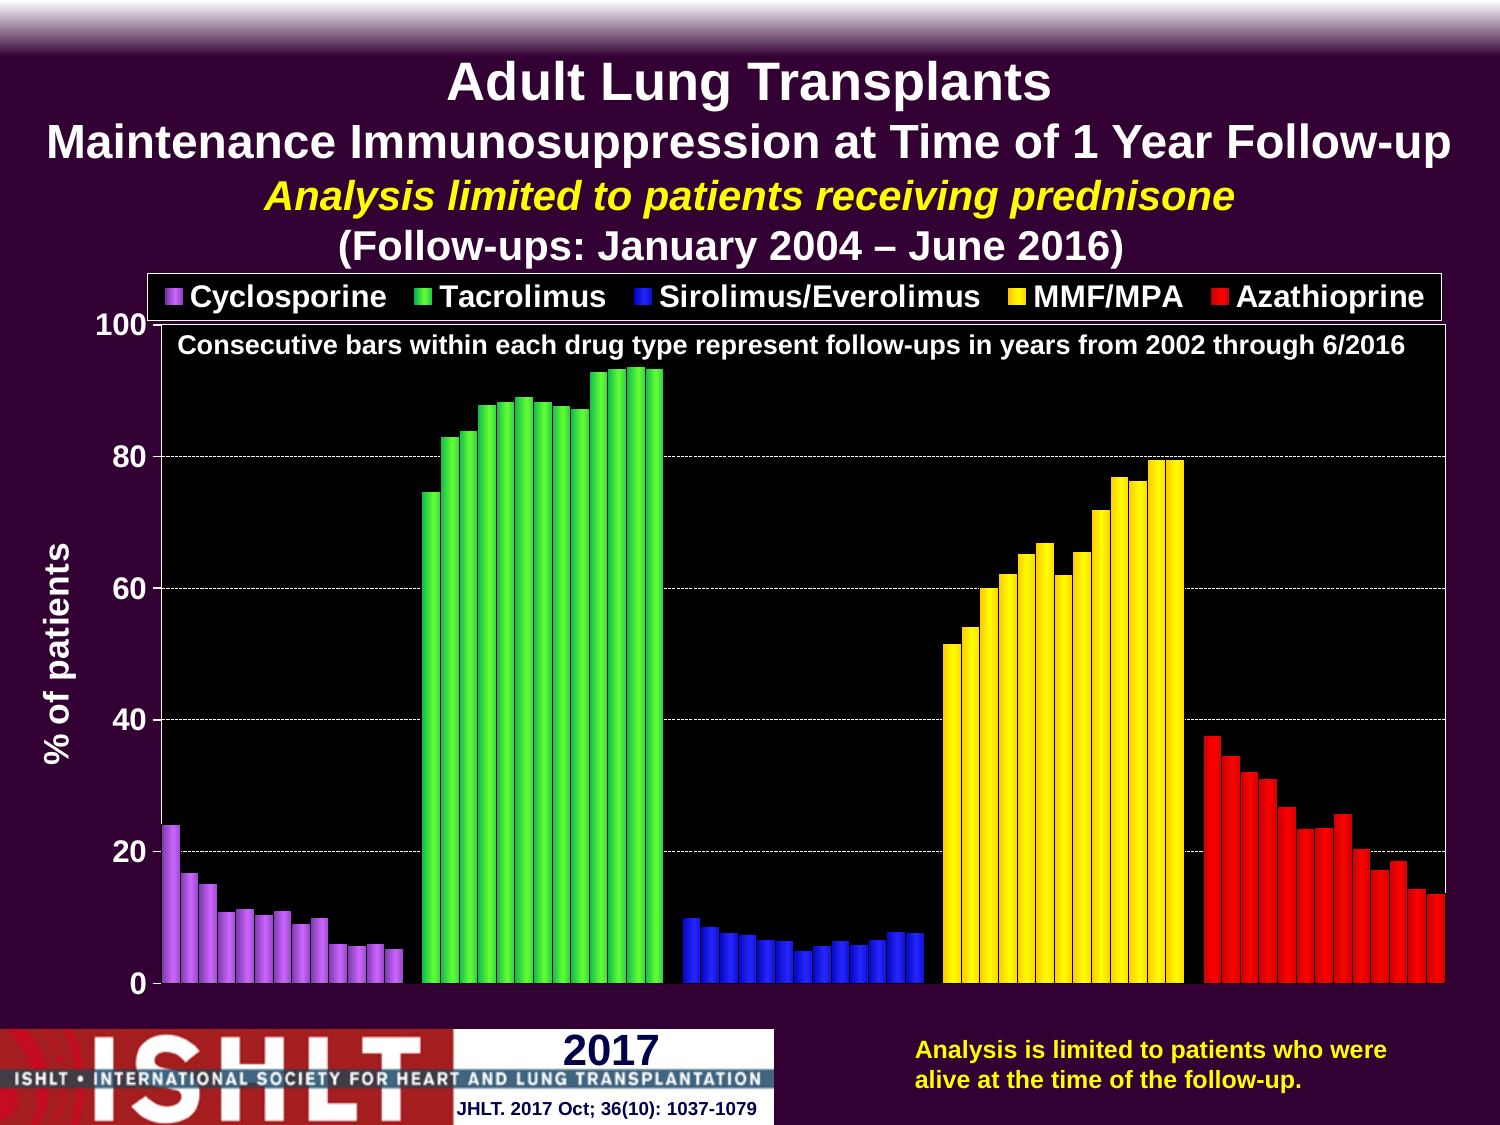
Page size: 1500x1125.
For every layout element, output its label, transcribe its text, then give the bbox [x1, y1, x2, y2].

chart [24, 252, 1463, 1024]
text_box (Follow-ups: January 2004 – June 2016) [300, 211, 1163, 251]
text_box Adult Lung Transplants Maintenance Immunosuppression at Time of 1 Year Follow-up Analysis limited to patients receiving prednisone [24, 63, 1475, 252]
text_box Analysis is limited to patients who were alive at the time of the follow-up. [900, 1031, 1463, 1101]
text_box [0, 1013, 774, 1125]
